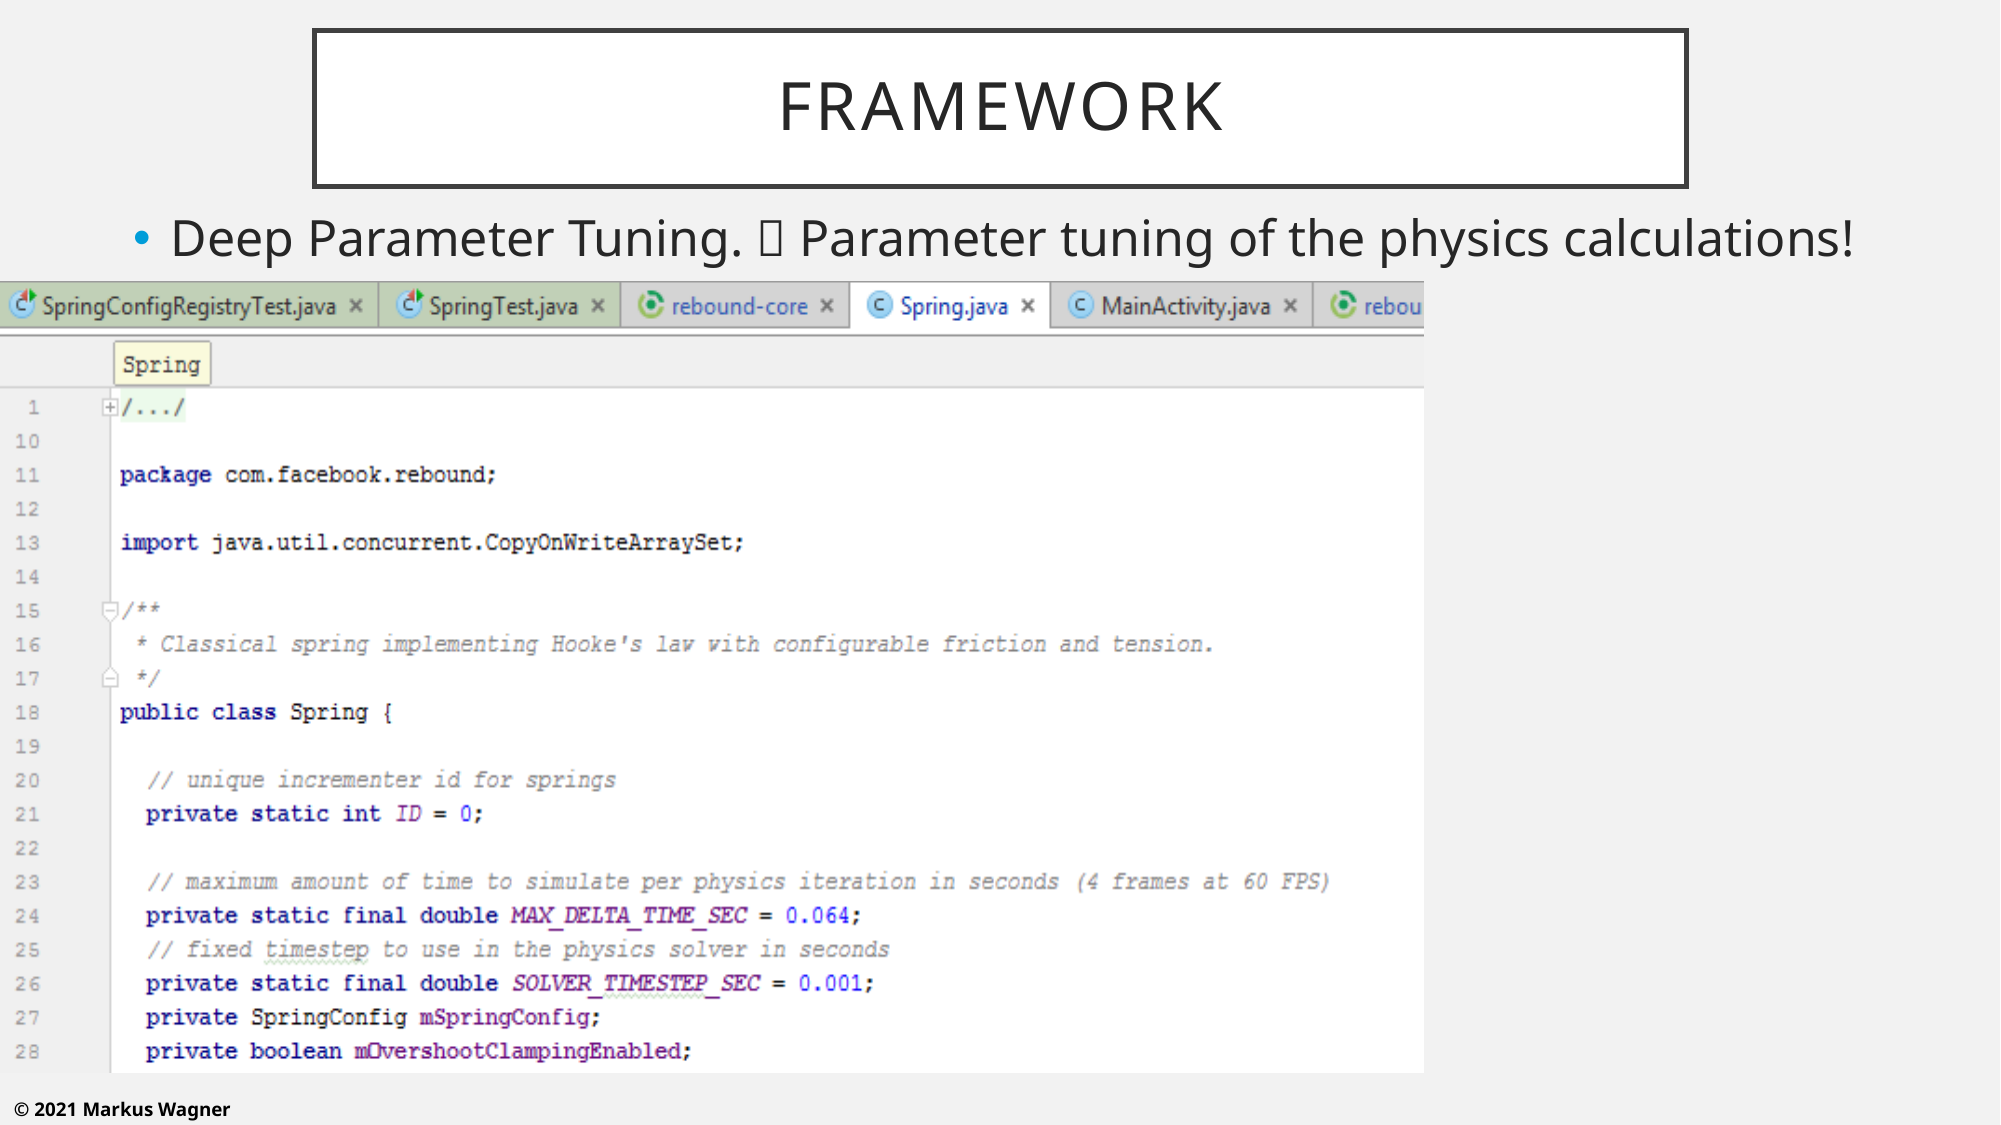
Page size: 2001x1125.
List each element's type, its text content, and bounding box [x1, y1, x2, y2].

text_box Framework [314, 30, 1687, 187]
text_box Deep Parameter Tuning.  Parameter tuning of the physics calculations! [118, 206, 2000, 1007]
picture [0, 281, 1424, 1074]
